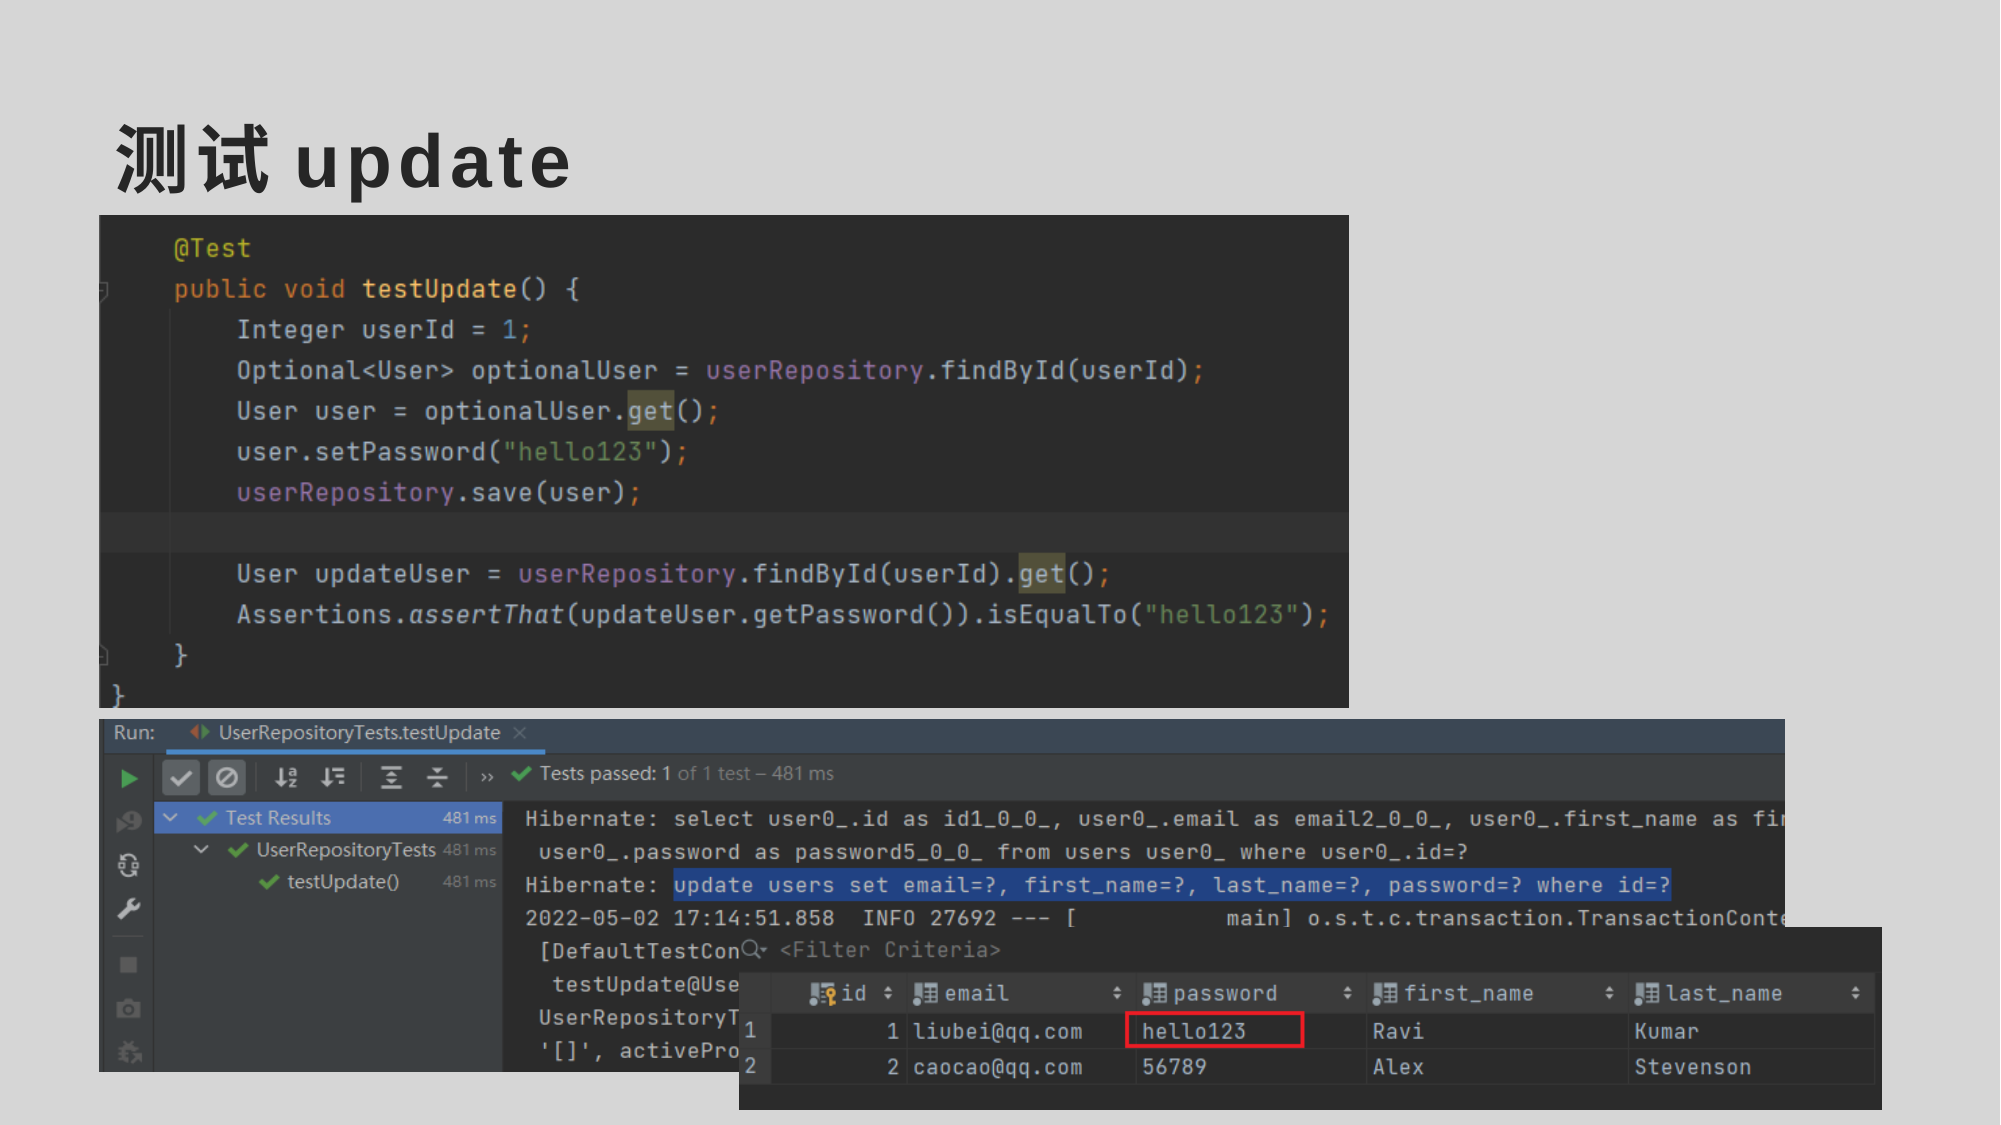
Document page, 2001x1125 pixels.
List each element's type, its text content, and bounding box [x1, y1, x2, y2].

picture [99, 719, 1882, 1110]
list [99, 215, 1349, 708]
title 测试update [99, 99, 1900, 216]
